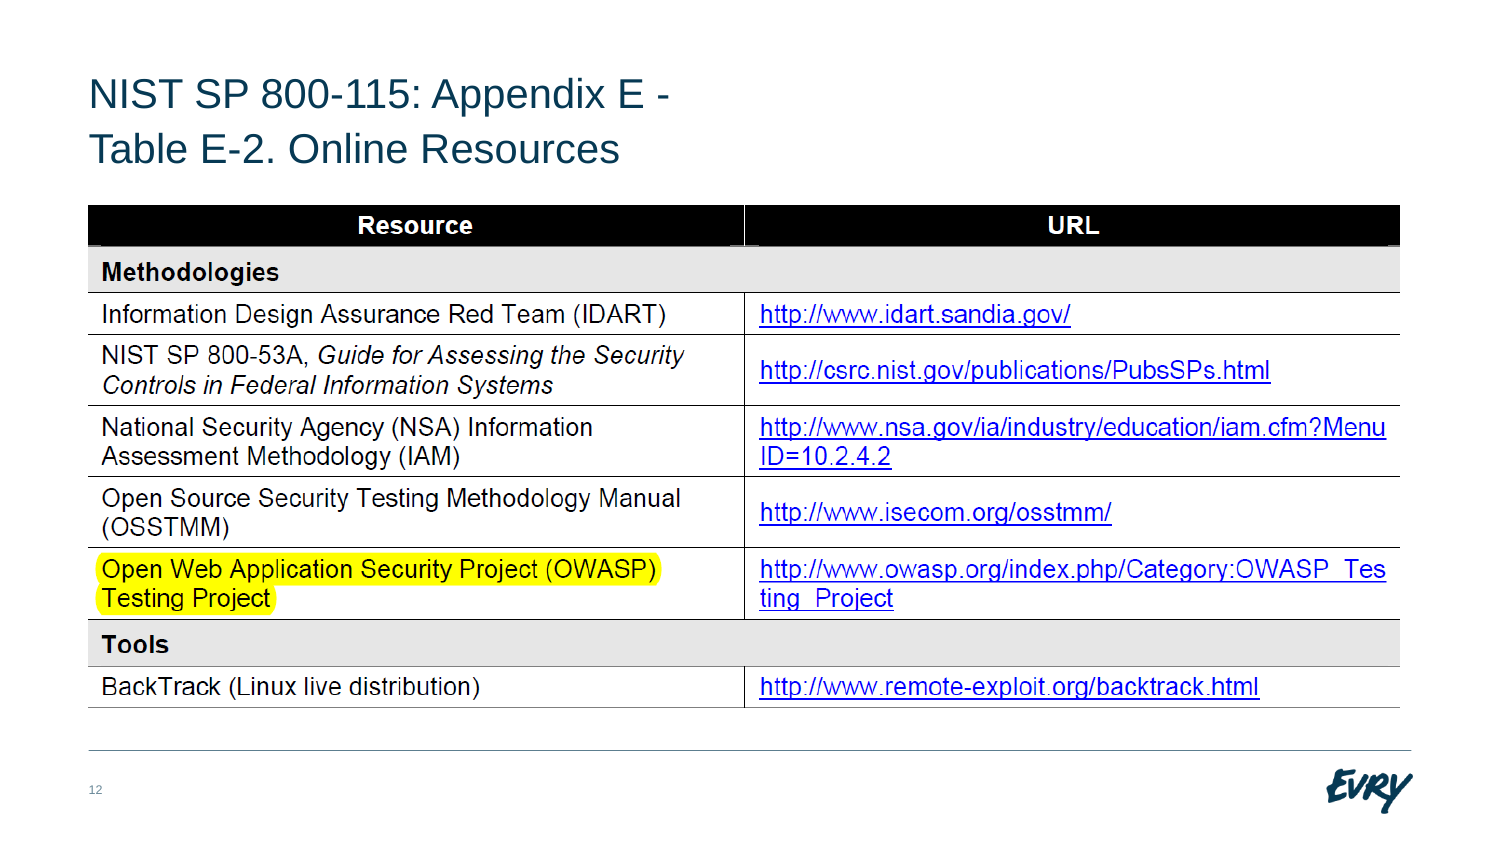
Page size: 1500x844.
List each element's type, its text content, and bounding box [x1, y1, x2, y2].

picture [1326, 768, 1413, 814]
title NIST SP 800-115: Appendix E - Table E-2. Online Resources [88, 62, 721, 205]
slide_number 12 [88, 781, 119, 797]
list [88, 205, 1400, 708]
picture [1376, 779, 1383, 785]
picture [1388, 779, 1413, 814]
